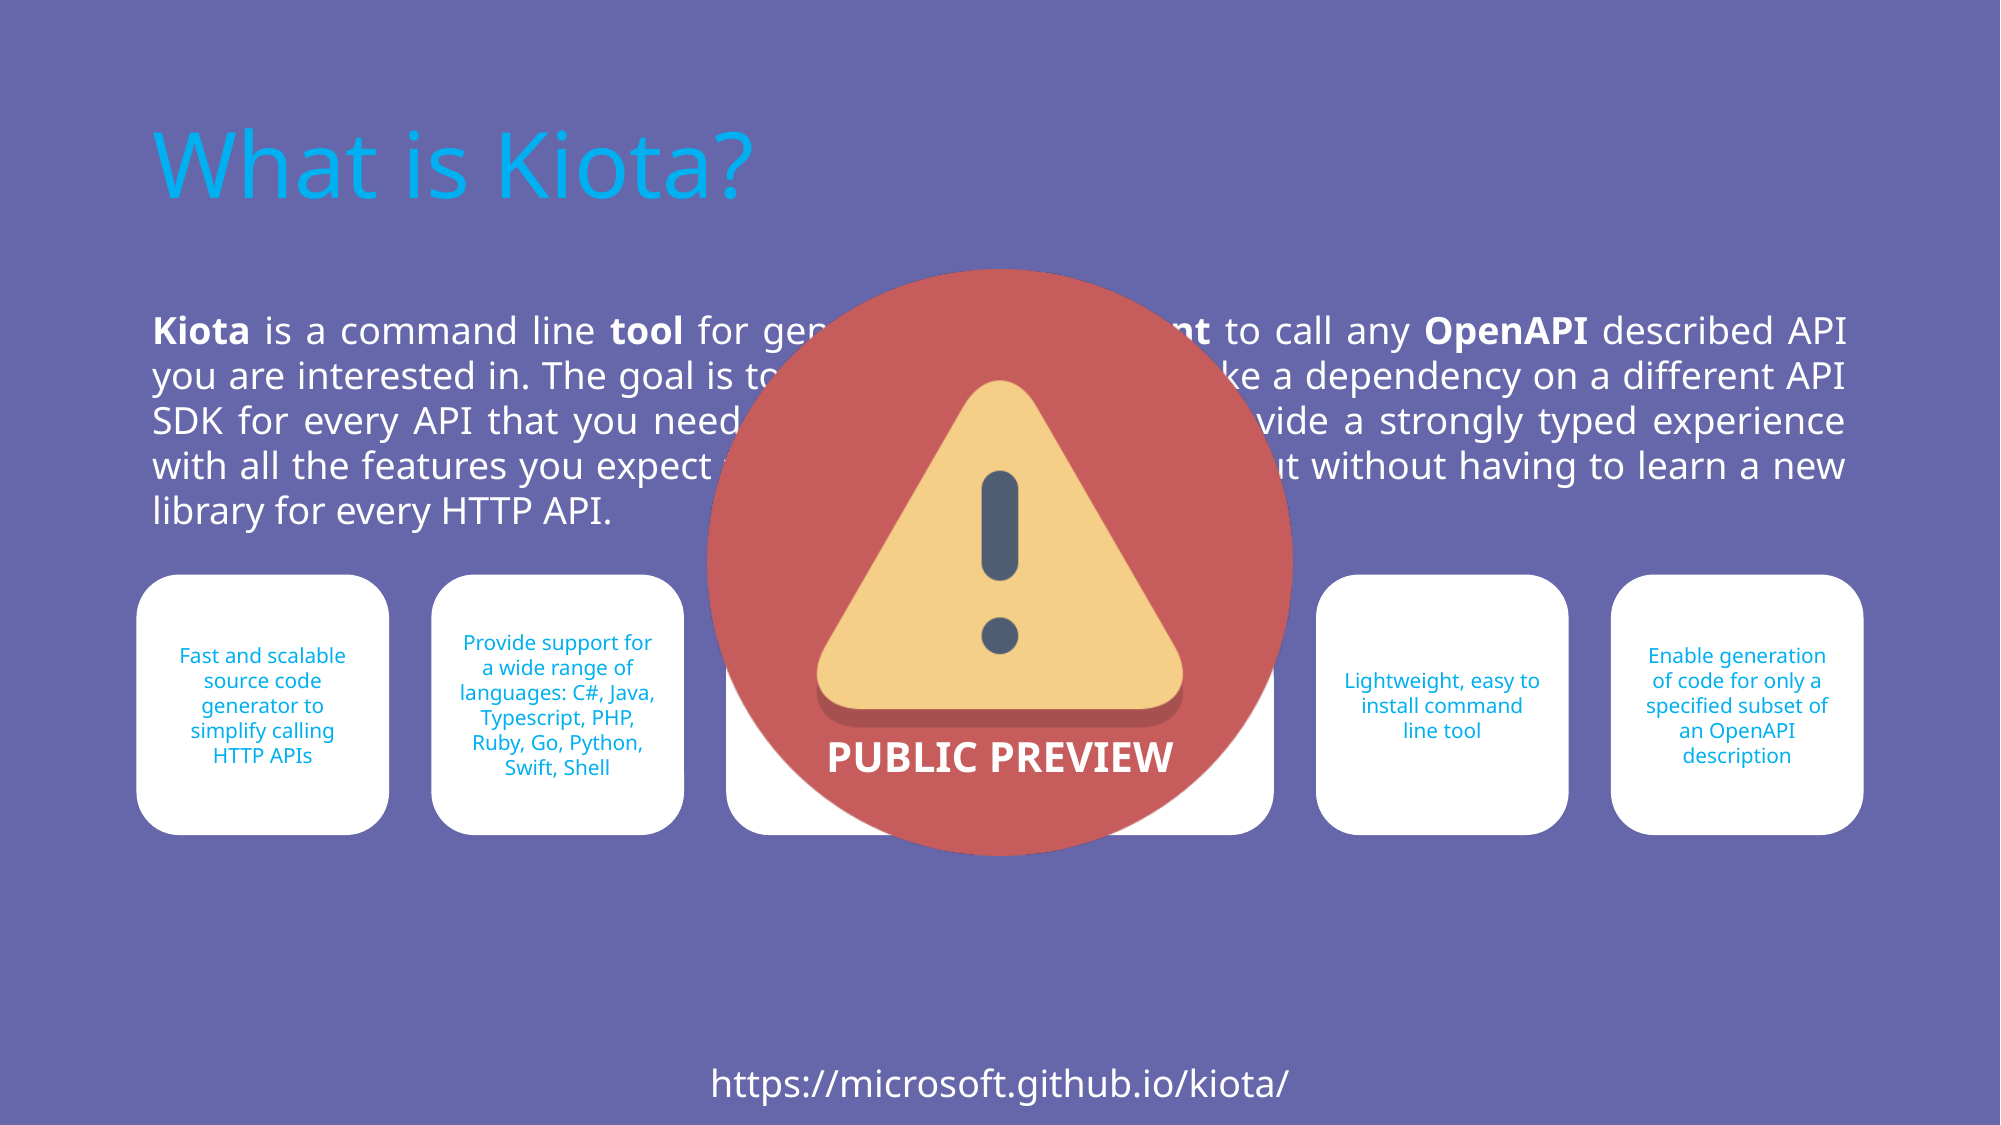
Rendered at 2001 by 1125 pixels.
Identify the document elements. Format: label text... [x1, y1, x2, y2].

text_box Lightweight, easy to install command line tool [1316, 574, 1569, 836]
text_box Kiota is a command line tool for generating an API client to call any OpenAPI described API you are interested in. The goal is to eliminate the need to take a dependency on a different API SDK for every API that you need to call. Kiota API clients provide a strongly typed experience with all the features you expect from a high-quality API SDK, but without having to learn a new library for every HTTP API. [1293, 299, 1863, 539]
text_box Kiota is a command line tool for generating an API client to call any OpenAPI described API you are interested in. The goal is to eliminate the need to take a dependency on a different API SDK for every API that you need to call. Kiota API clients provide a strongly typed experience with all the features you expect from a high-quality API SDK, but without having to learn a new library for every HTTP API. [137, 299, 707, 539]
title What is Kiota? [137, 59, 1863, 278]
text_box Provide support for a wide range of languages: C#, Java, Typescript, PHP, Ruby, Go, Python, Swift, Shell [431, 574, 685, 836]
text_box https://microsoft.github.io/kiota/ [0, 1052, 2000, 1113]
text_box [707, 269, 1293, 856]
text_box Fast and scalable source code generator to simplify calling HTTP APIs [136, 574, 390, 836]
text_box Enable generation of code for only a specified subset of an OpenAPI description [1610, 574, 1864, 836]
